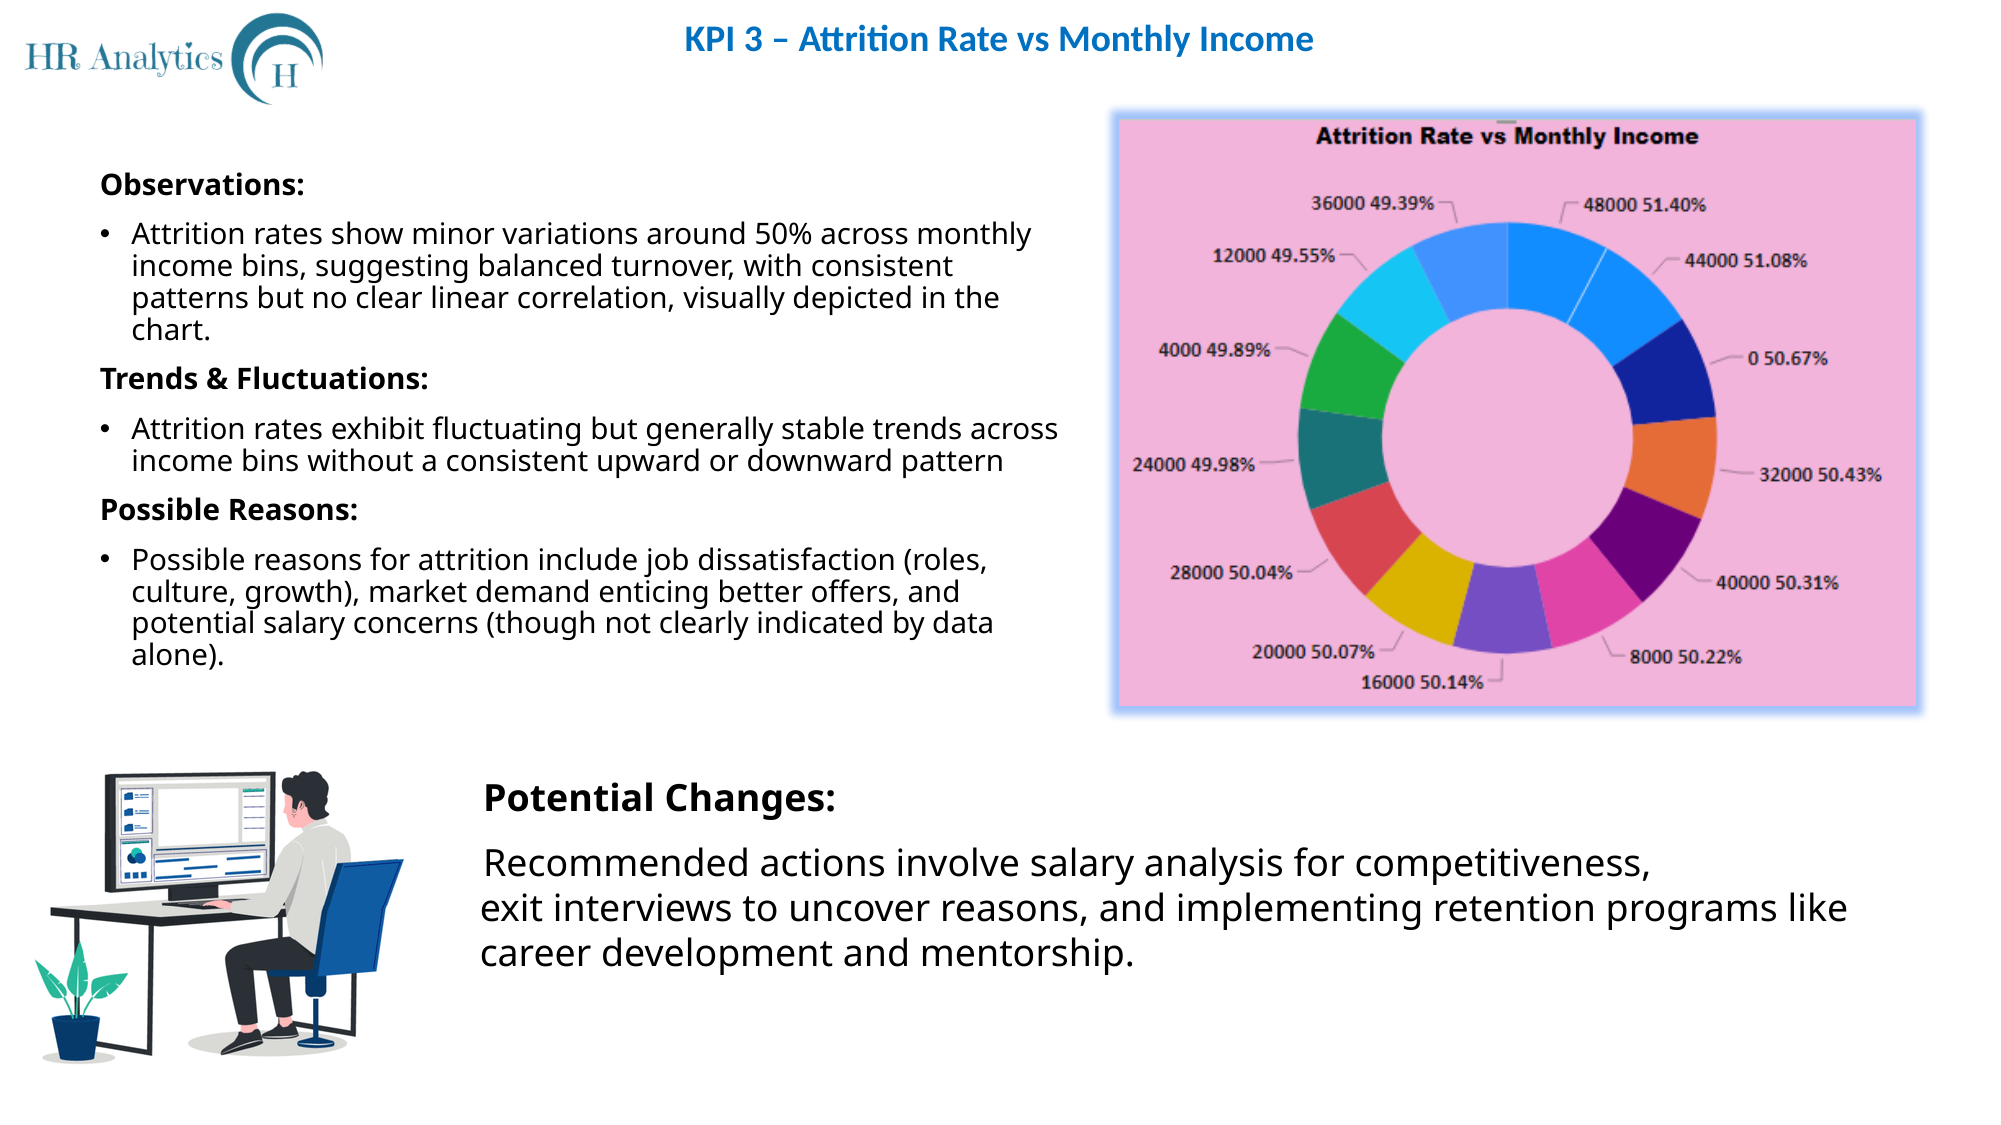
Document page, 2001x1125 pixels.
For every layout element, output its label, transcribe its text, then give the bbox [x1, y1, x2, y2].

text_box KPI 3 – Attrition Rate vs Monthly Income [487, 6, 1513, 67]
text_box Potential Changes: Recommended actions involve salary analysis for competitiveness, exit interviews to uncover reasons, and implementing retention programs like career development and mentorship. [431, 766, 1916, 1046]
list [1119, 119, 1916, 706]
picture [14, 1, 337, 120]
picture [14, 743, 431, 1088]
list Observations: Attrition rates show minor variations around 50% across monthly income bins, suggesting balanced turnover, with consistent patterns but no clear linear correlation, visually depicted in the chart. Trends & Fluctuations: Attrition rates exhibit fluctuating but generally stable trends across income bins without a consistent upward or downward pattern Possible Reasons: Possible reasons for attrition include job dissatisfaction (roles, culture, growth), market demand enticing better offers, and potential salary concerns (though not clearly indicated by data alone). [84, 119, 1081, 706]
